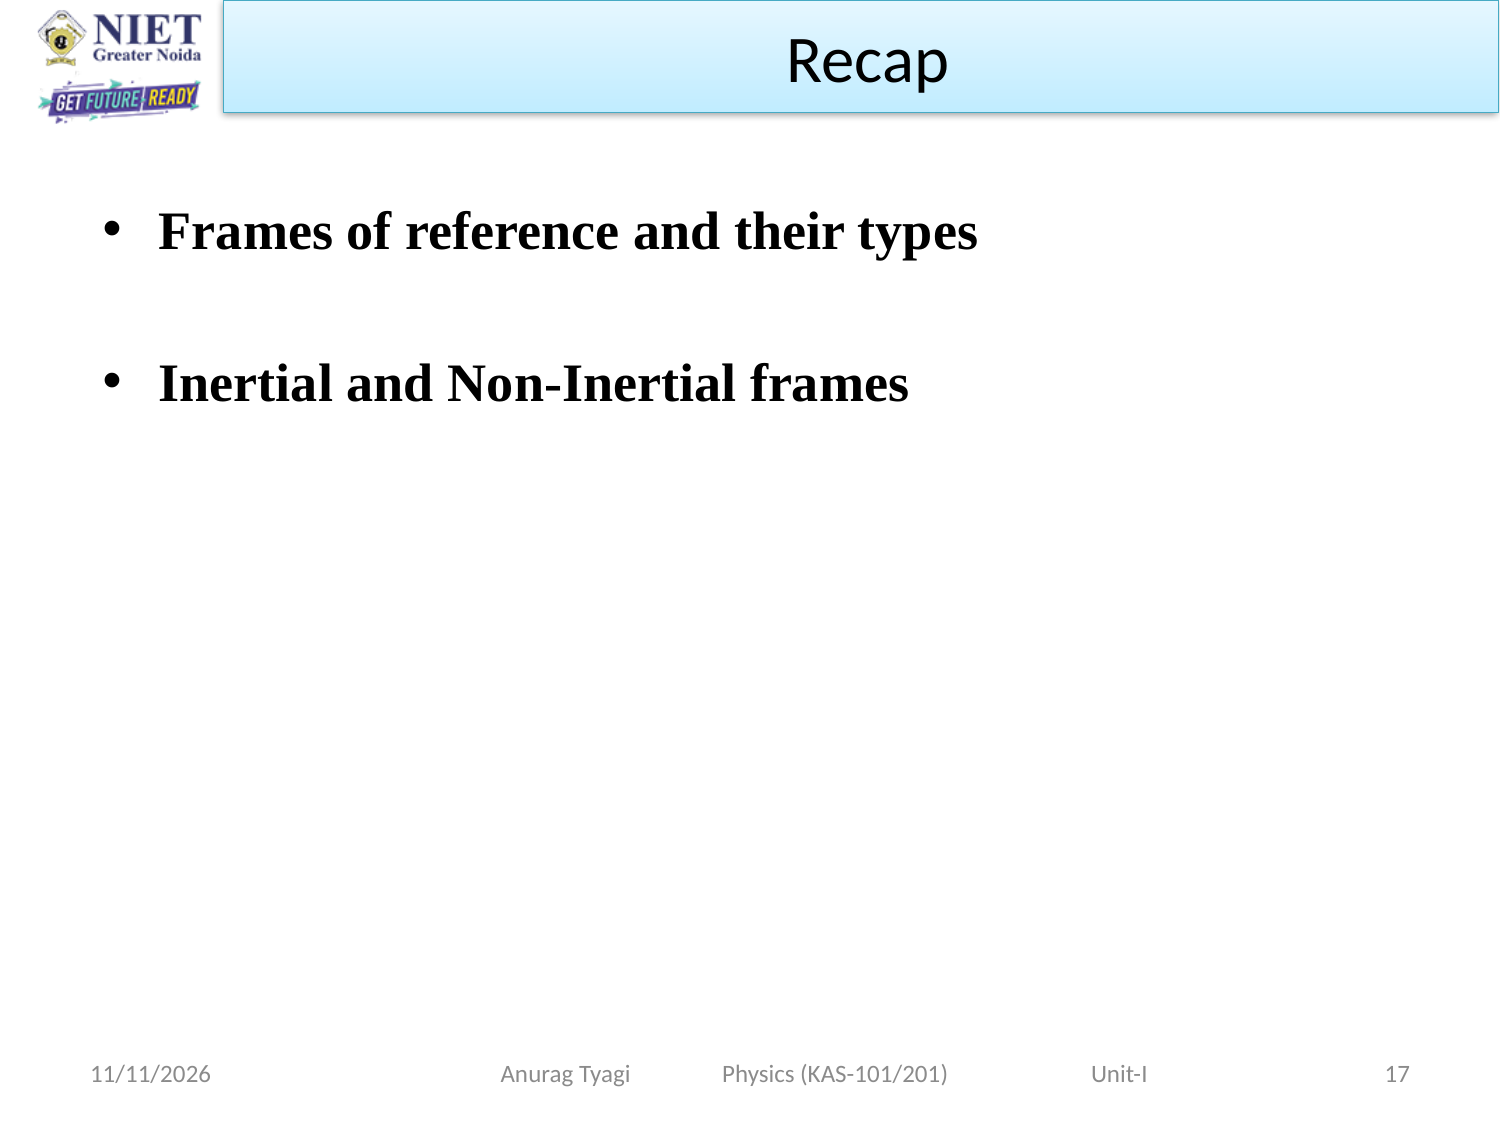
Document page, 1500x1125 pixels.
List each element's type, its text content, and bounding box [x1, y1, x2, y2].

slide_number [75, 1042, 412, 1103]
text_box Recap [238, 0, 1499, 113]
footer Anurag Tyagi Physics (KAS-101/201) Unit-I [412, 1042, 1074, 1103]
slide_number 17 [1074, 1042, 1425, 1103]
list Frames of reference and their types Inertial and Non-Inertial frames [87, 187, 1438, 450]
picture [0, 0, 238, 135]
